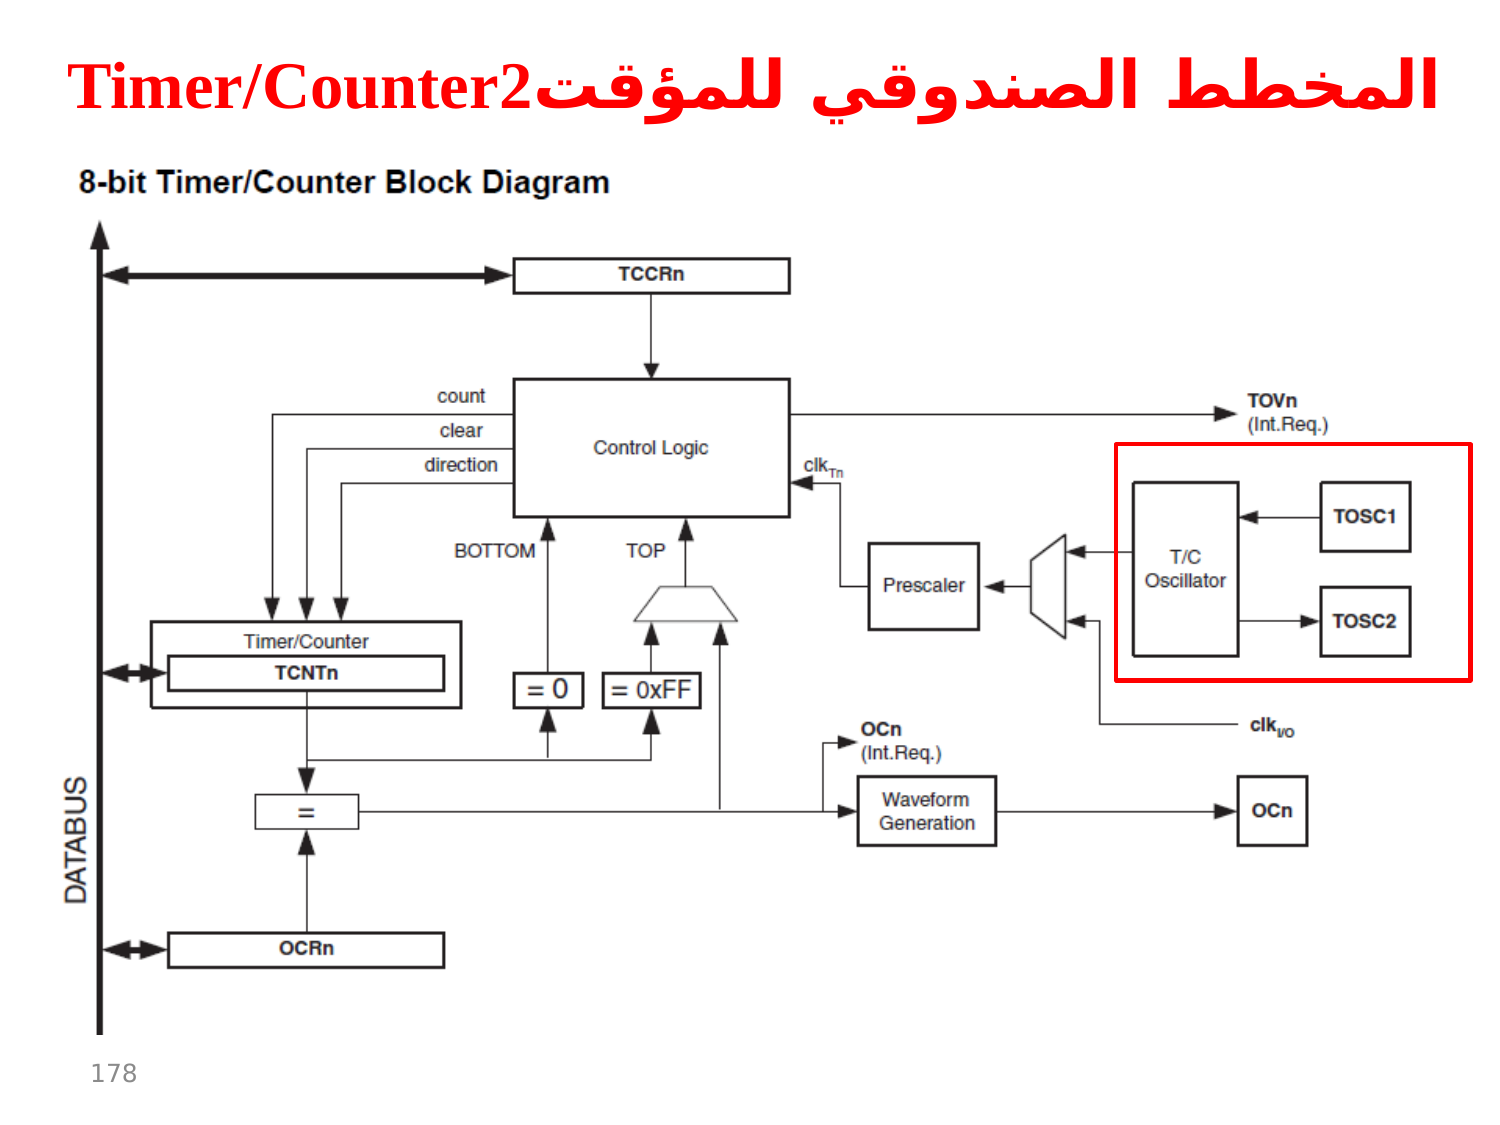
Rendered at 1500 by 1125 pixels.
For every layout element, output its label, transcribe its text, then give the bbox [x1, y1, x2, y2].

picture [50, 148, 1437, 1036]
slide_number 178 [75, 1044, 425, 1103]
text_box المخطط الصندوقي للمؤقتTimer/Counter2 [29, 34, 1458, 130]
text_box [1441, 442, 1473, 683]
